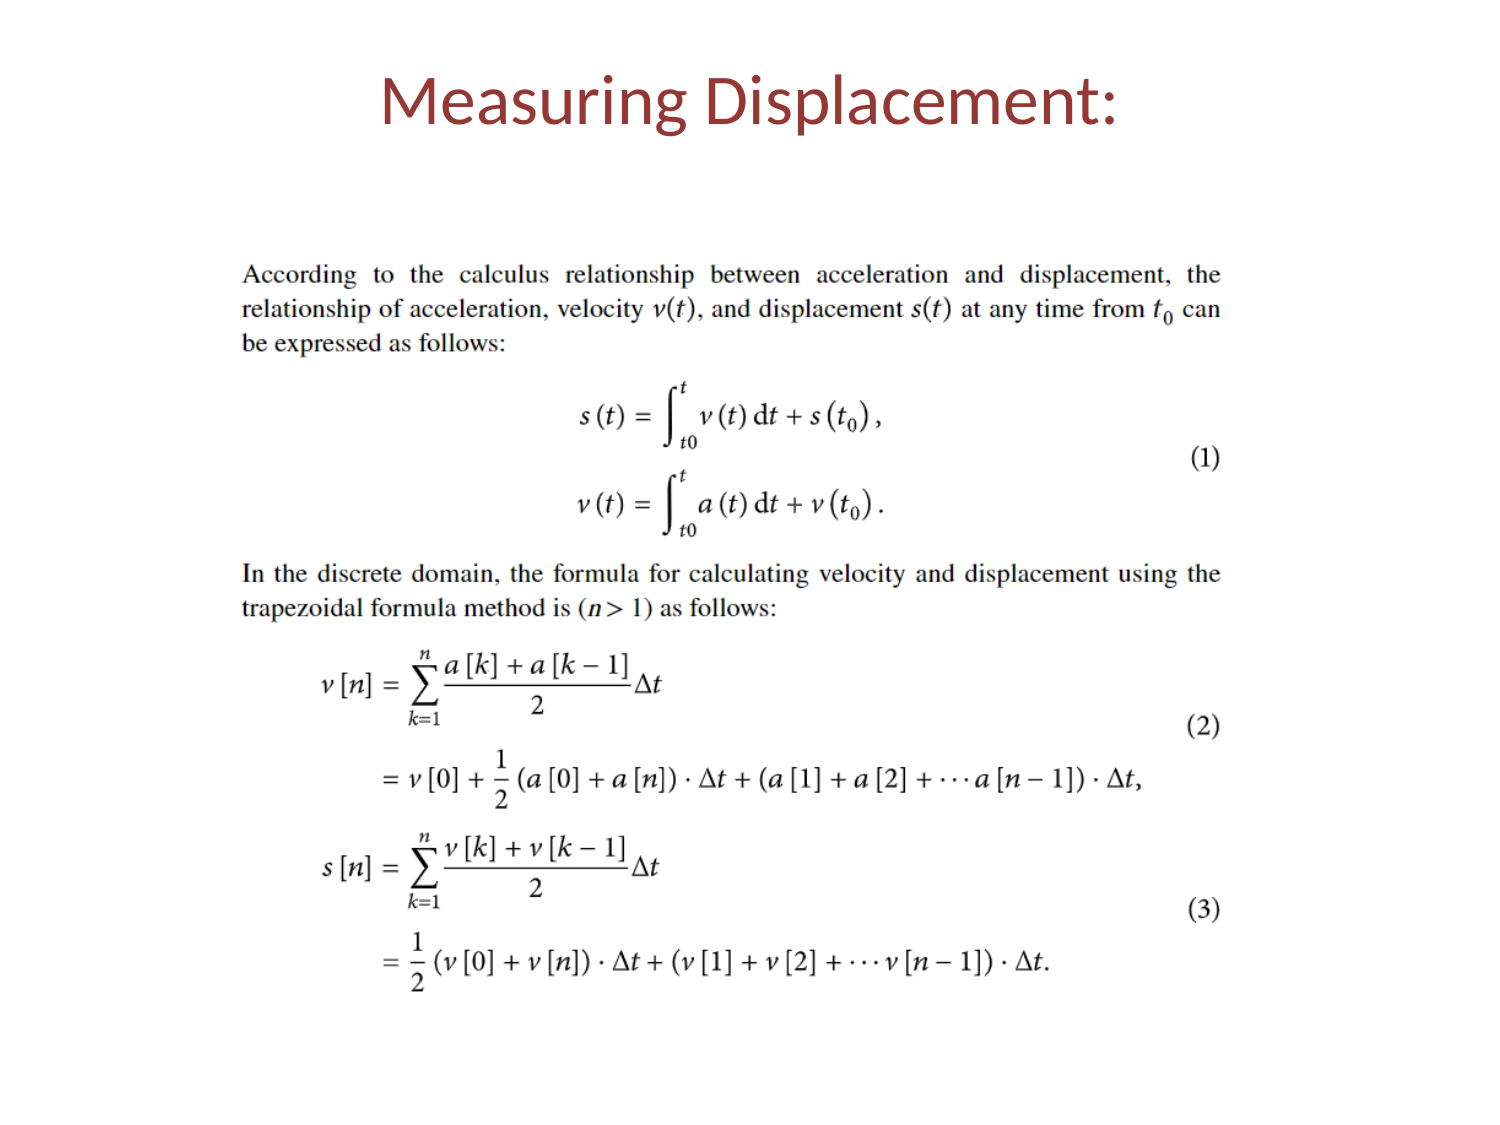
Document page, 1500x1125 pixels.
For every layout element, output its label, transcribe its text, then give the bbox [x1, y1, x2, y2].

title Measuring Displacement: [75, 45, 1425, 233]
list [196, 262, 1304, 1006]
